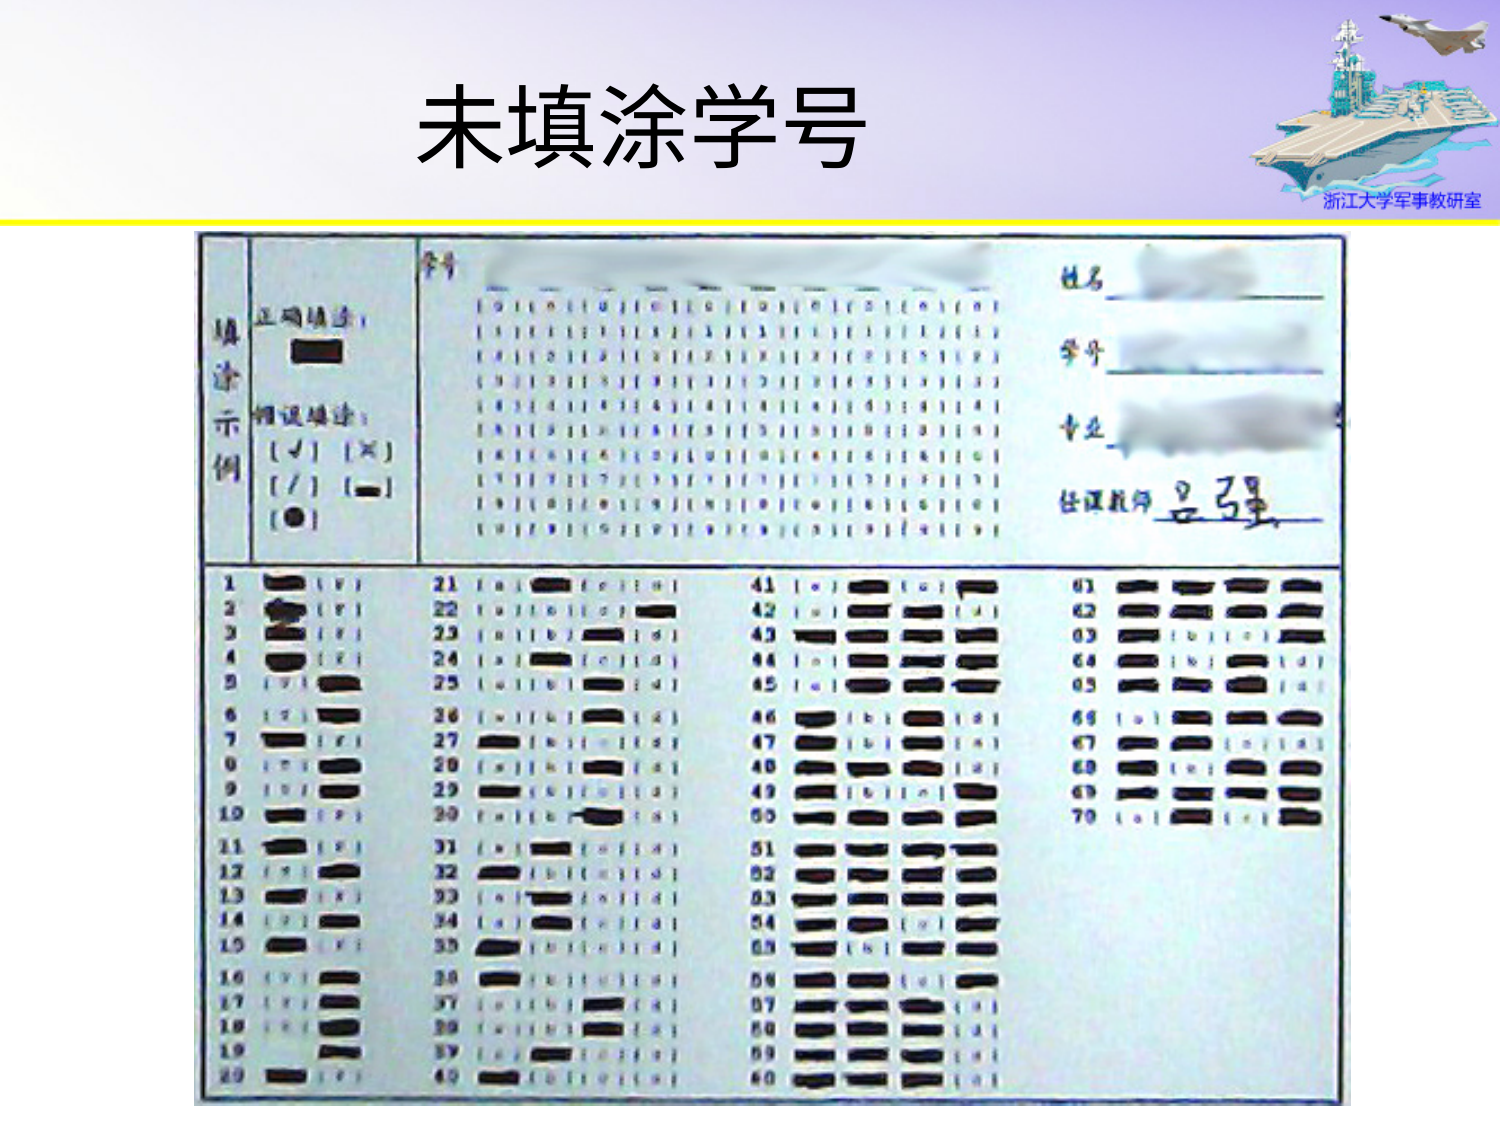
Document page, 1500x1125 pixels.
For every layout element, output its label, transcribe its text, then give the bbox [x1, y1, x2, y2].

title 未填涂学号 [29, 30, 1259, 219]
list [194, 231, 1351, 1107]
picture [0, 0, 1500, 226]
